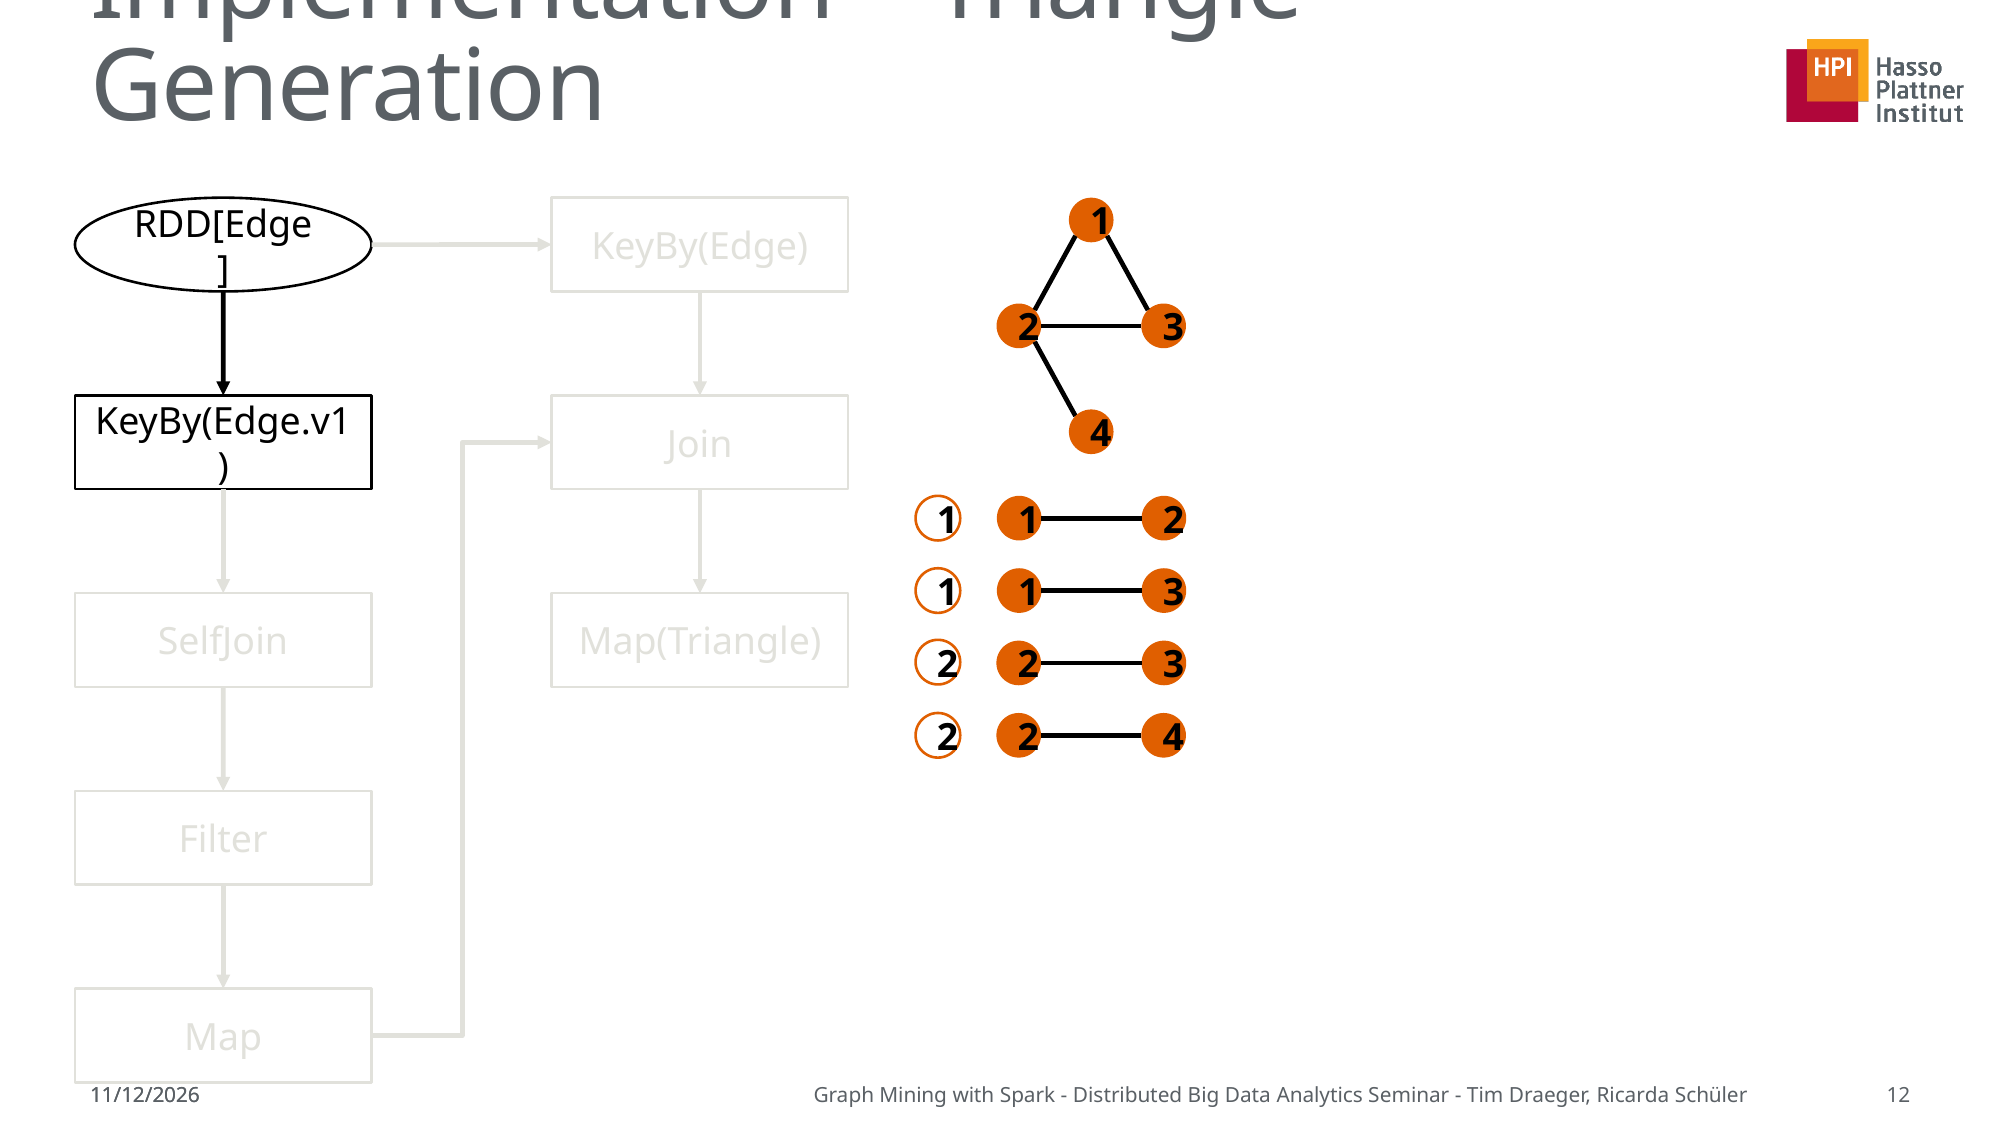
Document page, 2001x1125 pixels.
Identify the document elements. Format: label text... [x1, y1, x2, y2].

text_box 3 [1140, 639, 1188, 687]
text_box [1034, 341, 1076, 417]
text_box Filter [74, 790, 368, 886]
text_box 2 [995, 639, 1043, 687]
text_box RDD[Edge] [73, 196, 373, 293]
text_box 4 [1067, 408, 1115, 456]
picture [1784, 35, 1966, 124]
text_box 2 [1140, 494, 1188, 542]
text_box 1 [995, 494, 1043, 542]
text_box 2 [914, 711, 962, 759]
text_box 4 [1140, 711, 1188, 759]
text_box 1 [995, 566, 1043, 615]
text_box SelfJoin [74, 592, 368, 688]
footer Graph Mining with Spark - Distributed Big Data Analytics Seminar - Tim Draeger, Ricarda Schüler [238, 1065, 1763, 1125]
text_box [1106, 234, 1149, 312]
title Implementation – Triangle Generation [75, 0, 1732, 149]
text_box Join [550, 394, 849, 490]
text_box 1 [914, 494, 962, 542]
text_box KeyBy(Edge) [550, 196, 849, 293]
text_box 1 [914, 566, 962, 615]
text_box 2 [914, 638, 962, 686]
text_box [370, 441, 553, 1037]
slide_number 12 [1768, 1065, 1926, 1125]
text_box 3 [1140, 566, 1188, 615]
text_box 6/1/2015 [74, 1084, 233, 1125]
text_box 3 [1140, 302, 1188, 350]
text_box 2 [995, 302, 1043, 350]
text_box KeyBy(Edge.v1) [74, 394, 373, 490]
text_box 1 [1067, 196, 1115, 244]
text_box 2 [995, 711, 1043, 759]
text_box Map(Triangle) [560, 592, 849, 688]
text_box Map [74, 987, 373, 1084]
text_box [1034, 234, 1076, 312]
